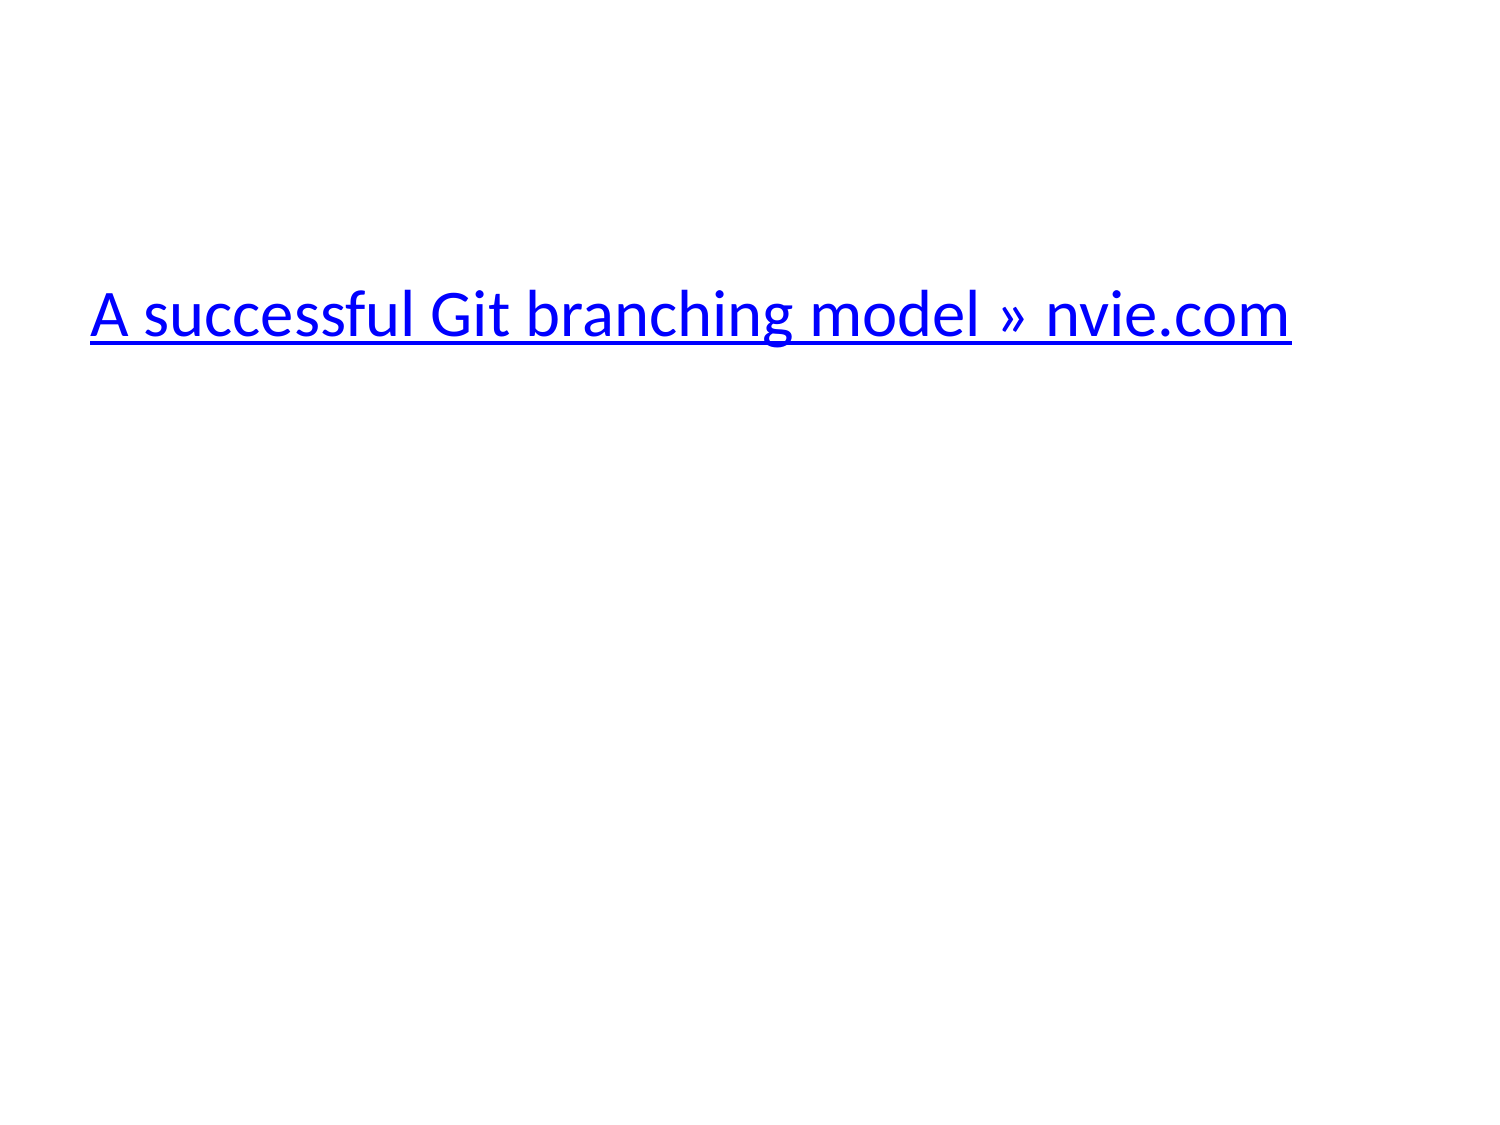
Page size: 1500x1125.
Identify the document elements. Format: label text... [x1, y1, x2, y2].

list A successful Git branching model » nvie.com [75, 262, 1425, 1005]
